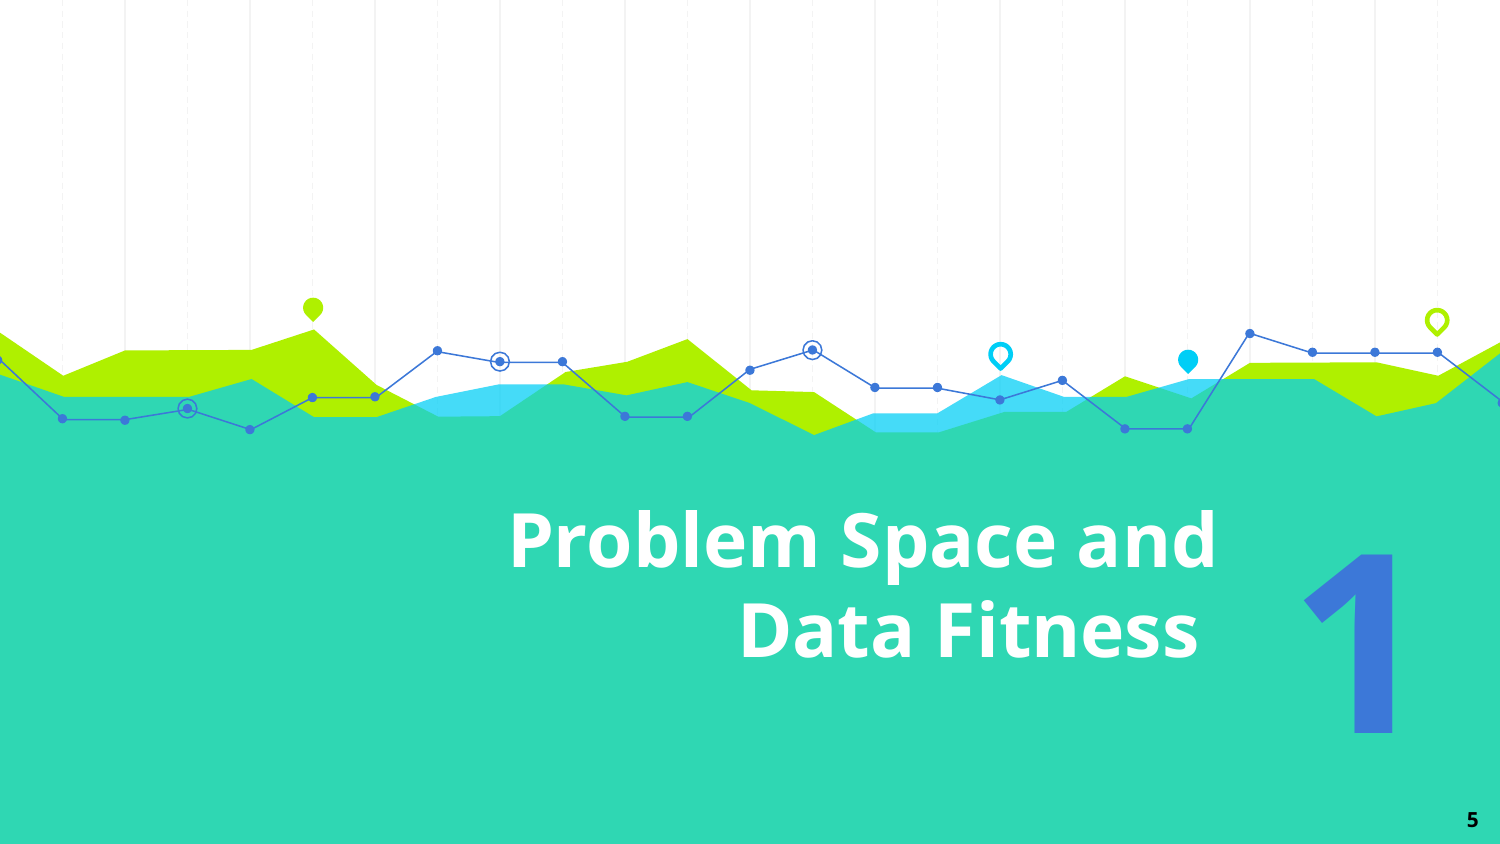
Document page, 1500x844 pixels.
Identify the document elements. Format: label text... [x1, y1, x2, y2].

title Problem Space and Data Fitness [378, 497, 1235, 688]
slide_number ‹#› [1403, 791, 1494, 844]
text_box 1 [1216, 600, 1500, 799]
